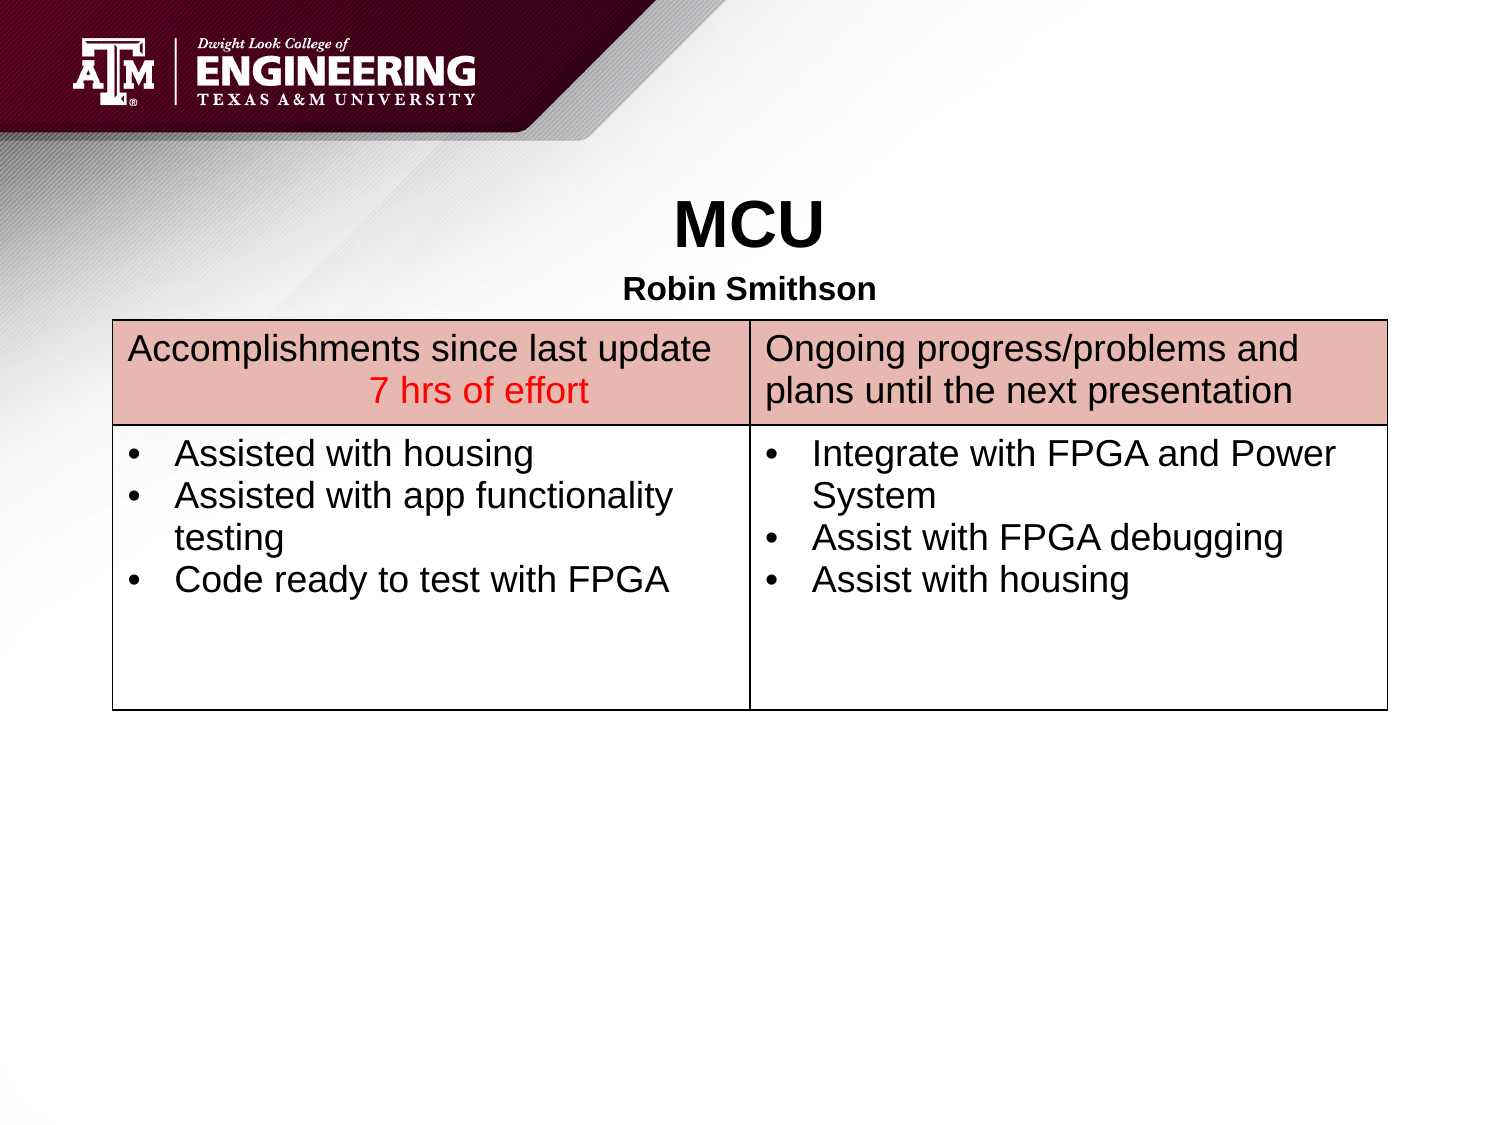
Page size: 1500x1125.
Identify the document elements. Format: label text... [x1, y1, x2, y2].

picture [0, 0, 1500, 1125]
table_cell Assisted with housing Assisted with app functionality testing Code ready to test with FPGA [113, 426, 749, 709]
title MCU Robin Smithson [75, 172, 1425, 304]
table_header Ongoing progress/problems and plans until the next presentation [751, 321, 1387, 424]
table_cell Integrate with FPGA and Power System Assist with FPGA debugging Assist with housing [751, 426, 1387, 709]
table_header Accomplishments since last update 7 hrs of effort [113, 321, 749, 424]
